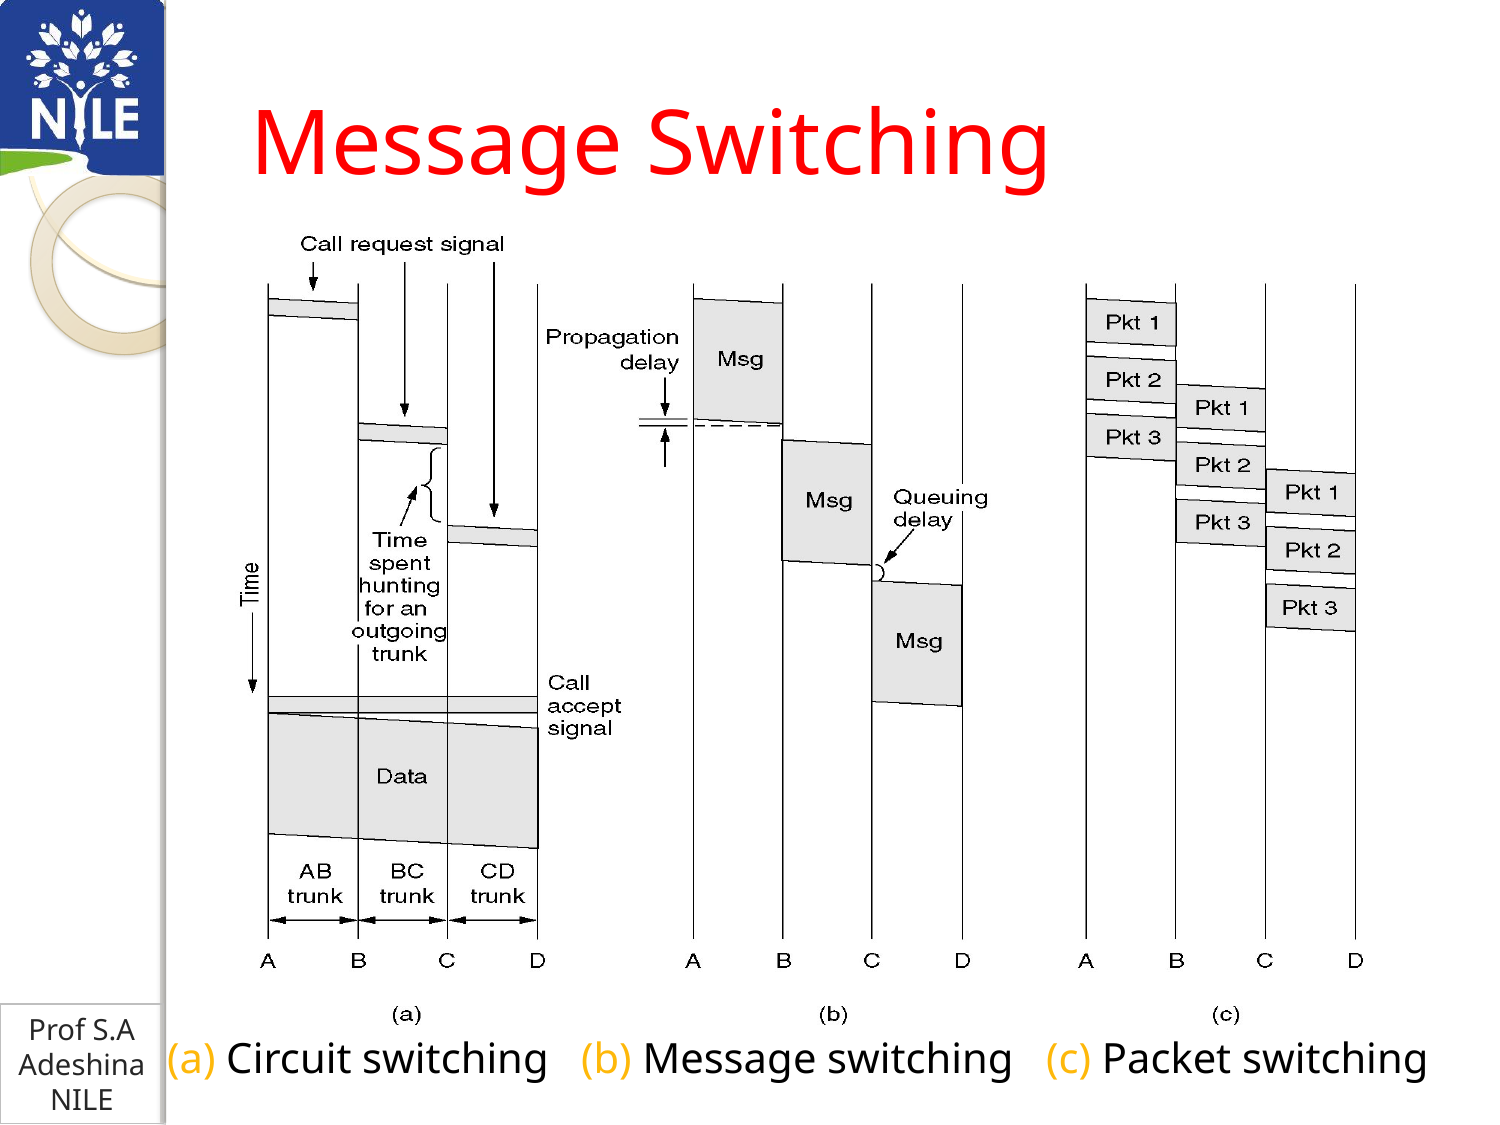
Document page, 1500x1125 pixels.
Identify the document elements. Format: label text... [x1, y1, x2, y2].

text_box Prof S.A Adeshina NILE [0, 1003, 164, 1124]
picture [235, 232, 1364, 1025]
list (a) Circuit switching (b) Message switching (c) Packet switching [138, 1024, 1474, 1125]
title Message Switching [235, 45, 1466, 233]
picture [0, 0, 164, 176]
